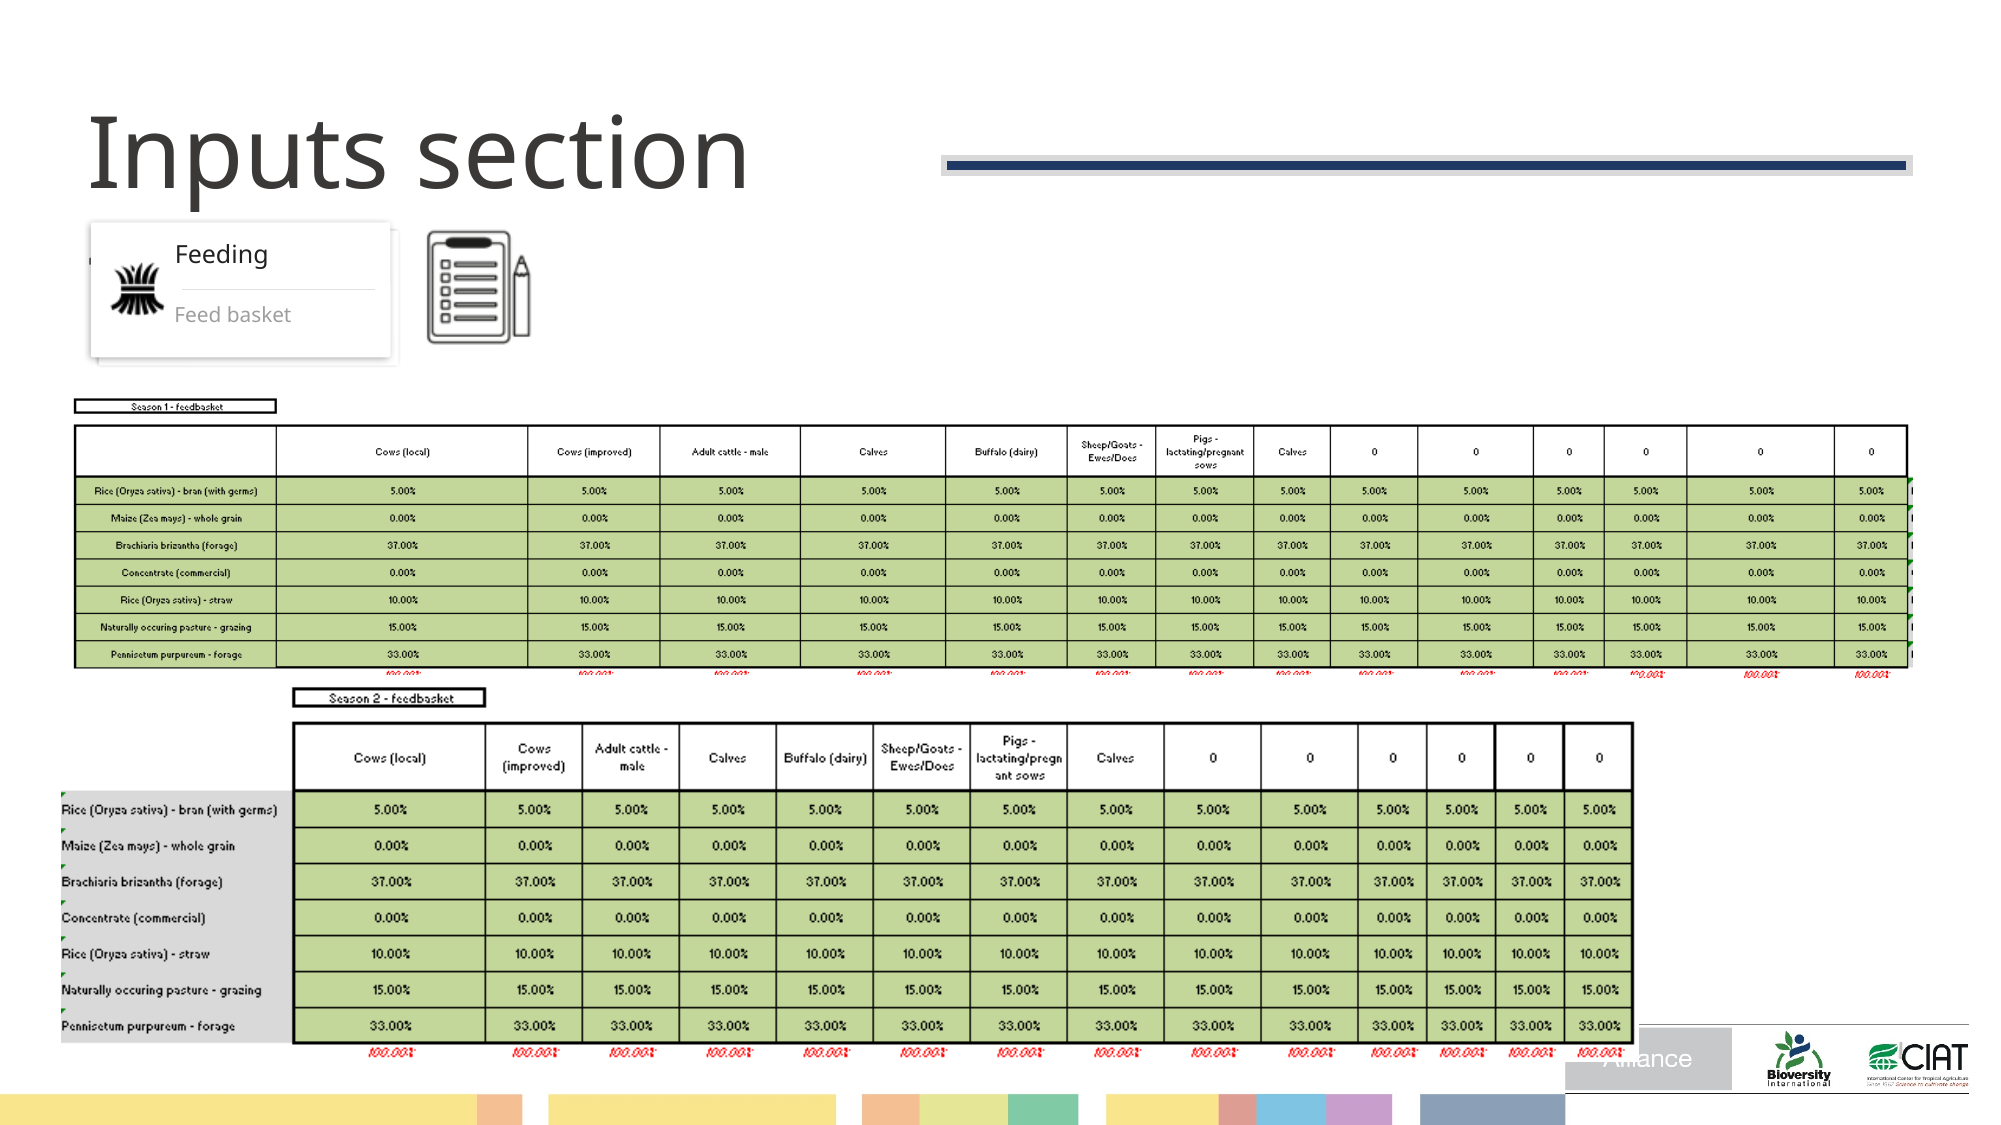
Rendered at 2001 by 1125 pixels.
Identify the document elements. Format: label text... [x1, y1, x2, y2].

text_box Inputs section three [72, 80, 944, 336]
text_box [944, 157, 1910, 174]
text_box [90, 222, 433, 373]
picture [0, 0, 2000, 1125]
